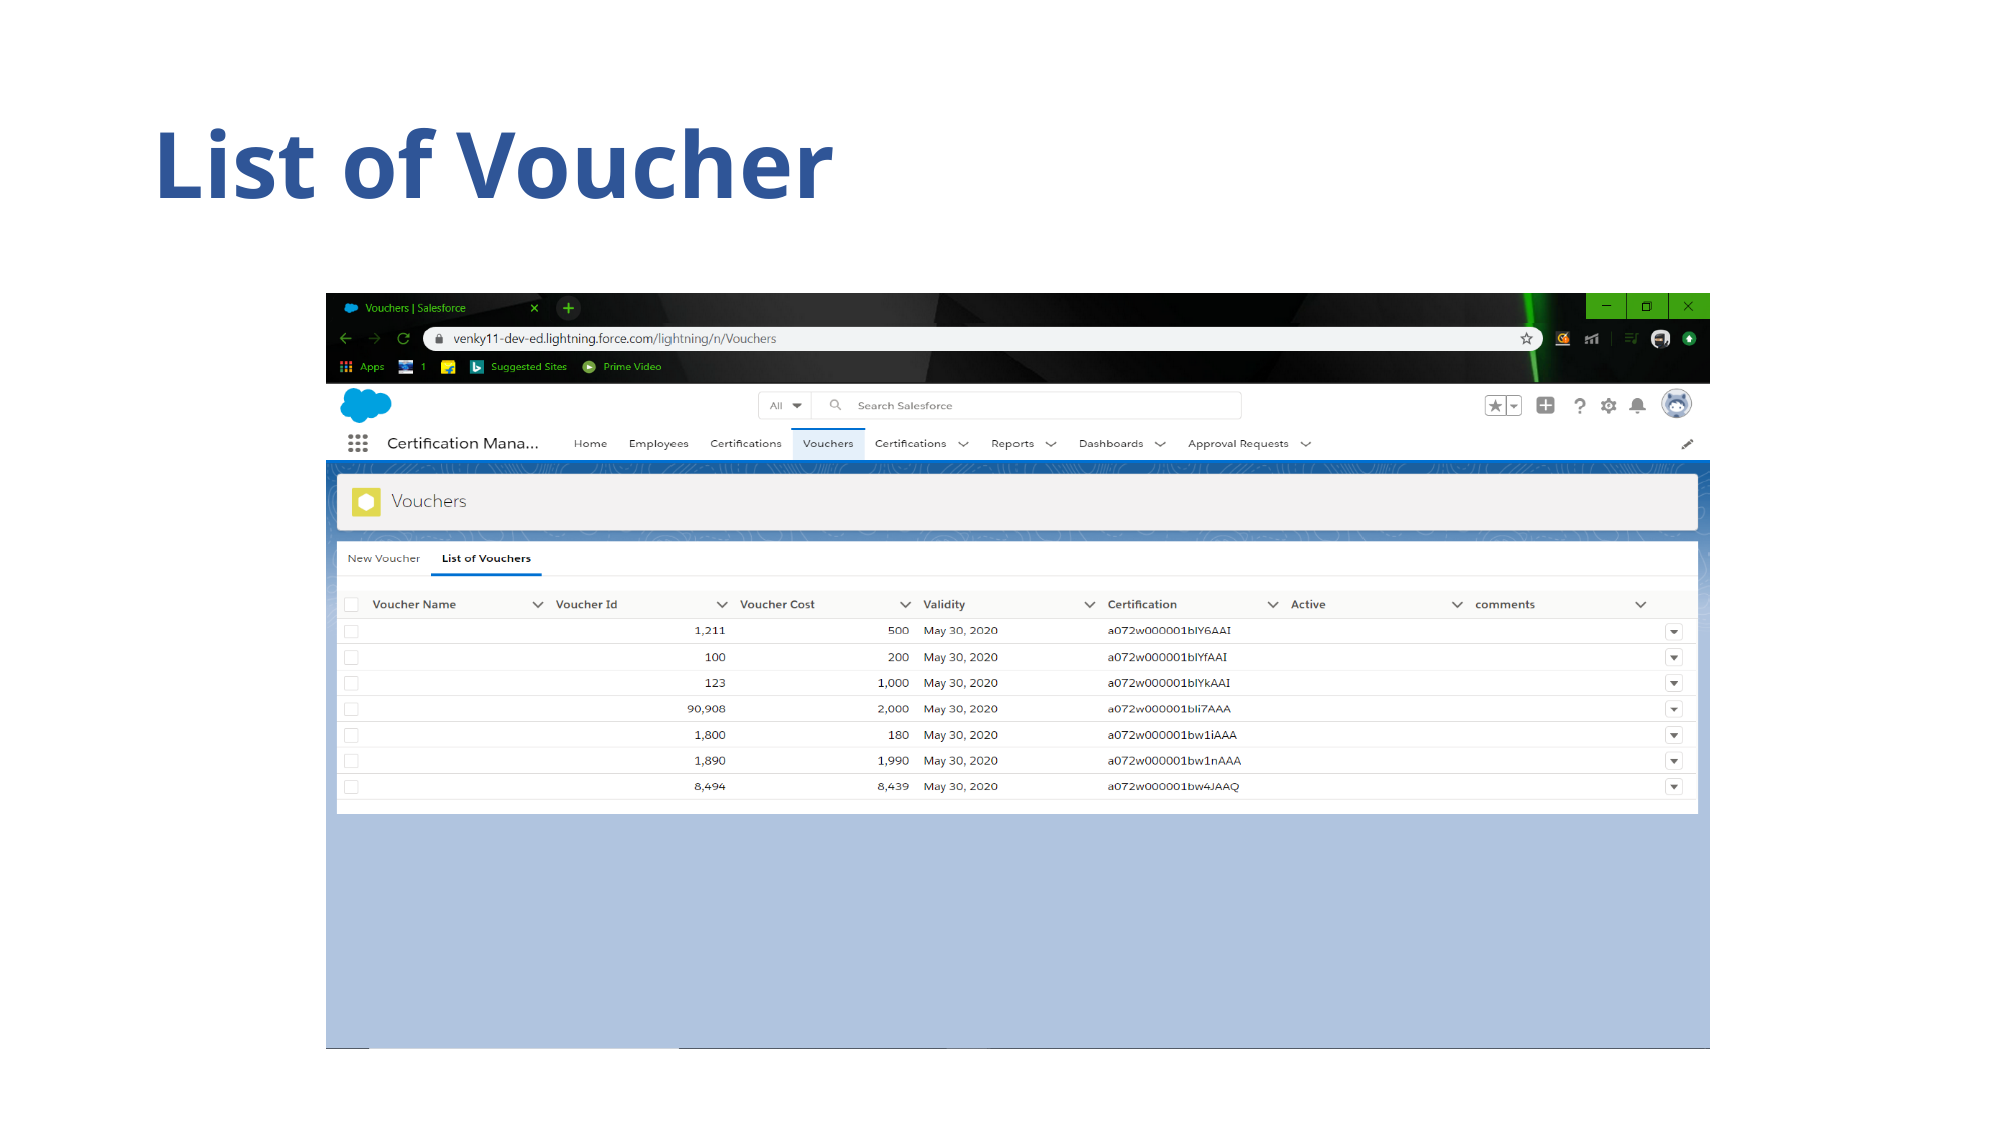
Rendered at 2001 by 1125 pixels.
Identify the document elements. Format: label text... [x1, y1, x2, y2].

title List of Voucher [137, 59, 1863, 278]
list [326, 293, 1710, 1049]
